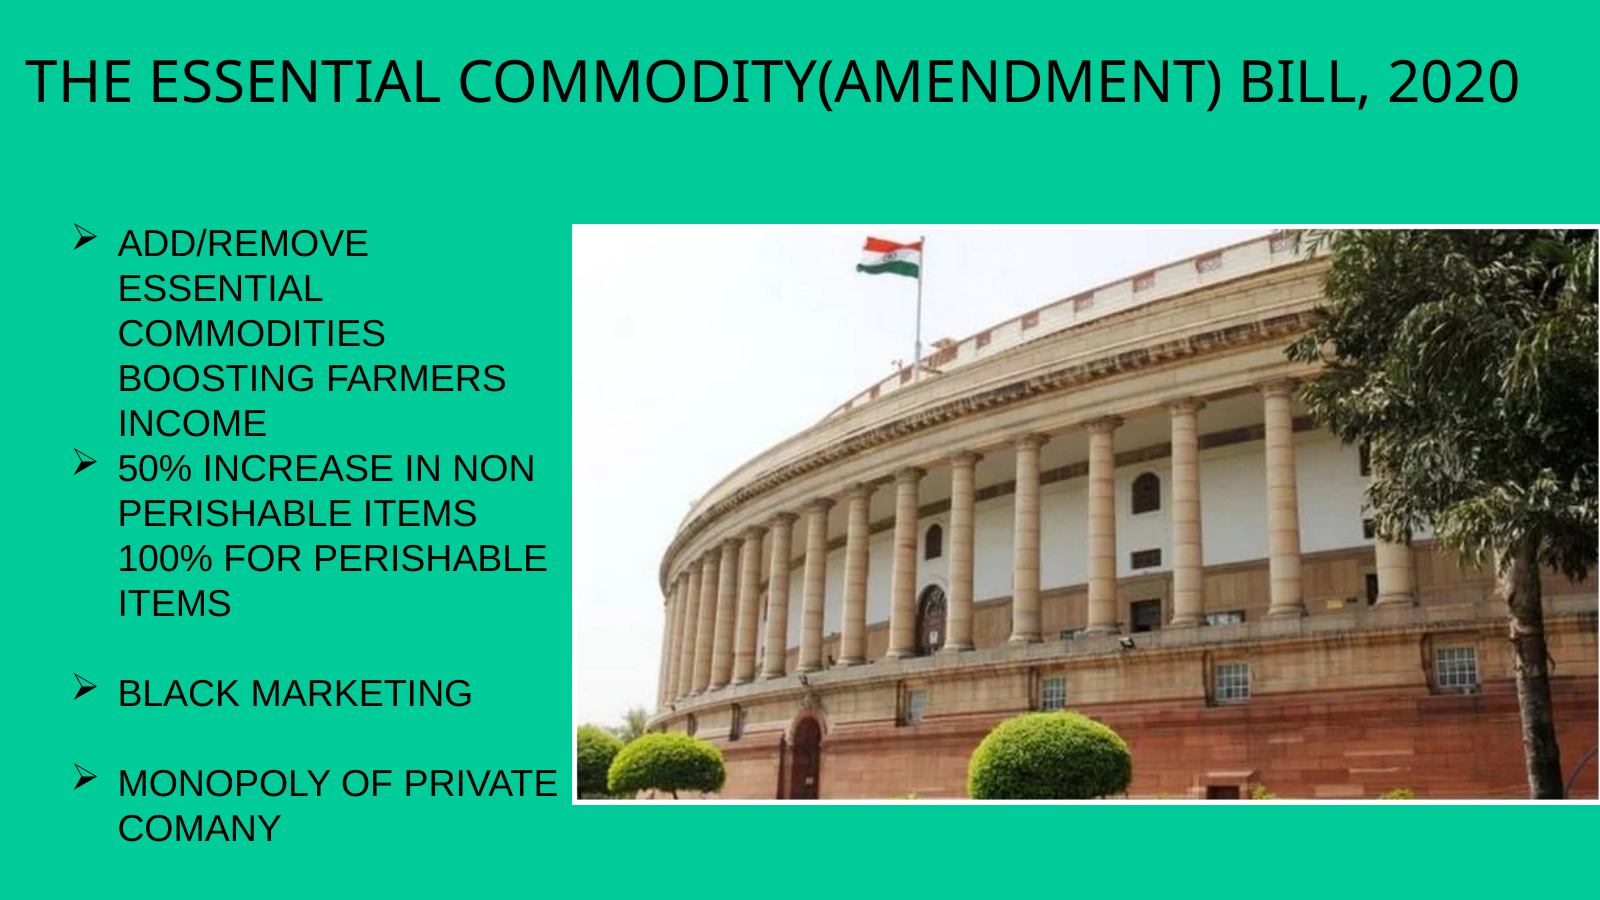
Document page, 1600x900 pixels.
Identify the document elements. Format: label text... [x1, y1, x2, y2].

picture [571, 224, 1600, 805]
text_box THE ESSENTIAL COMMODITY(AMENDMENT) BILL, 2020 [10, 37, 1594, 122]
text_box ADD/REMOVE ESSENTIAL COMMODITIES BOOSTING FARMERS INCOME 50% INCREASE IN NON PERISHABLE ITEMS 100% FOR PERISHABLE ITEMS BLACK MARKETING MONOPOLY OF PRIVATE COMANY [55, 212, 576, 857]
